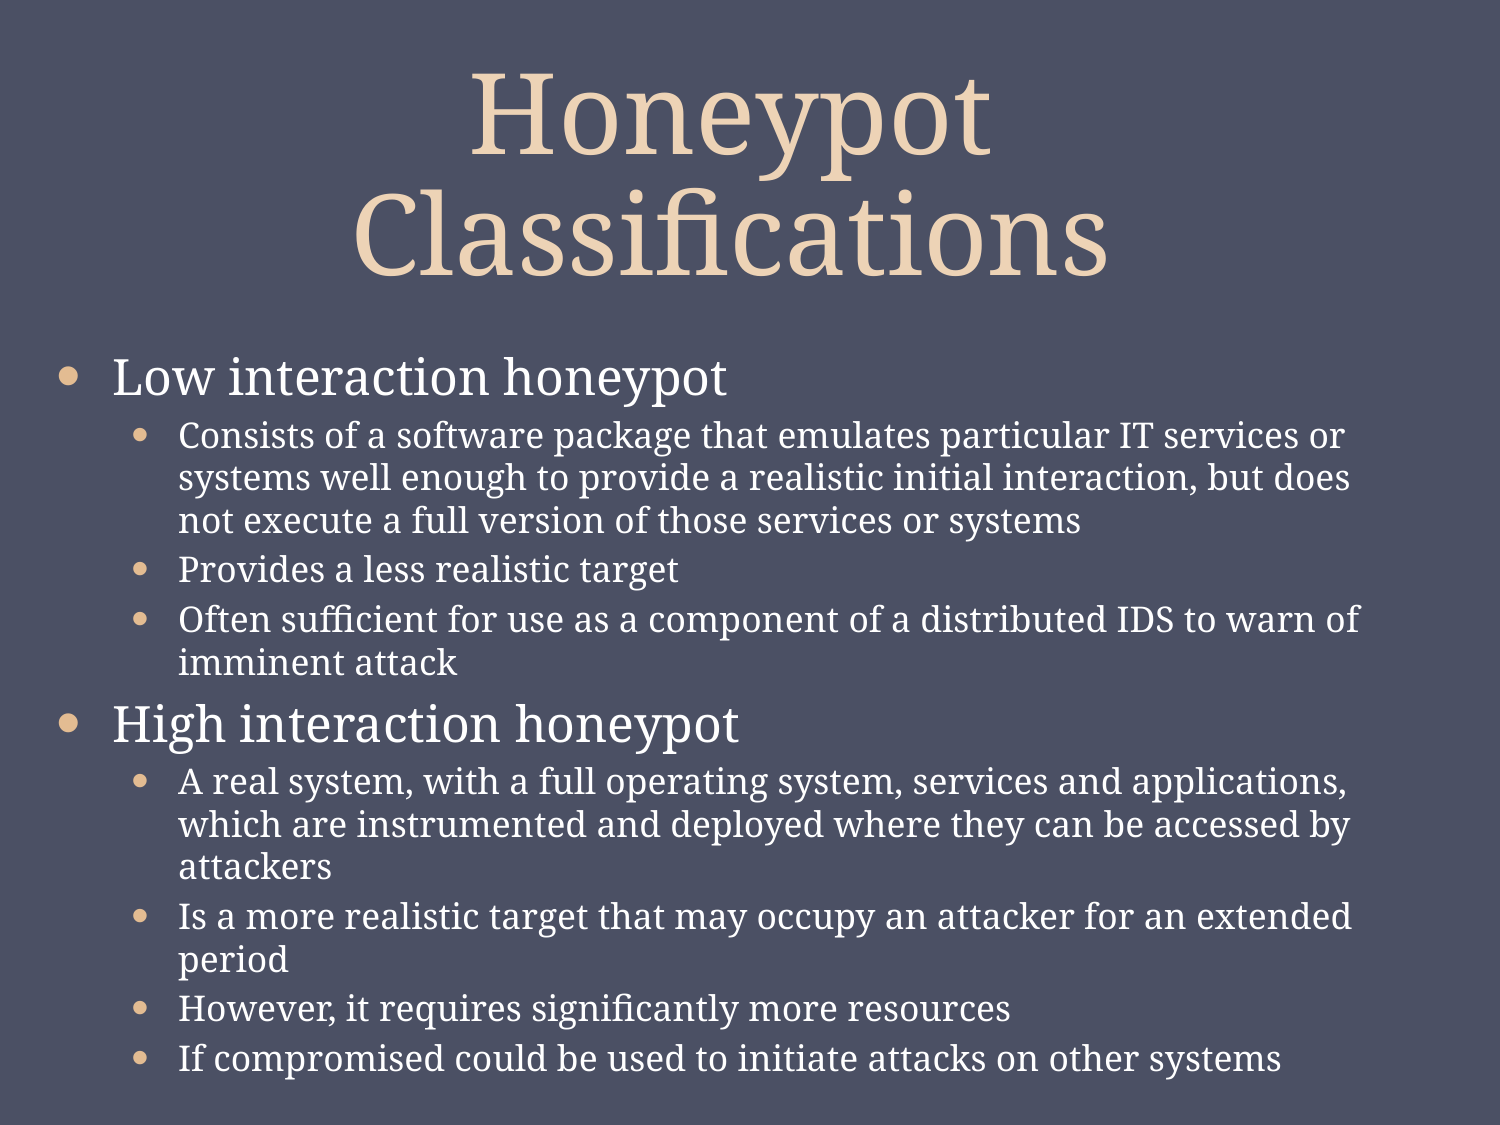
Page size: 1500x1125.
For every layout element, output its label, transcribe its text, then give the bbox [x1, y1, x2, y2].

title Honeypot Classifications [135, 42, 1327, 306]
list Low interaction honeypot Consists of a software package that emulates particular IT services or systems well enough to provide a realistic initial interaction, but does not execute a full version of those services or systems Provides a less realistic target Often sufficient for use as a component of a distributed IDS to warn of imminent attack High interaction honeypot A real system, with a full operating system, services and applications, which are instrumented and deployed where they can be accessed by attackers Is a more realistic target that may occupy an attacker for an extended period However, it requires significantly more resources If compromised could be used to initiate attacks on other systems [41, 338, 1392, 1125]
